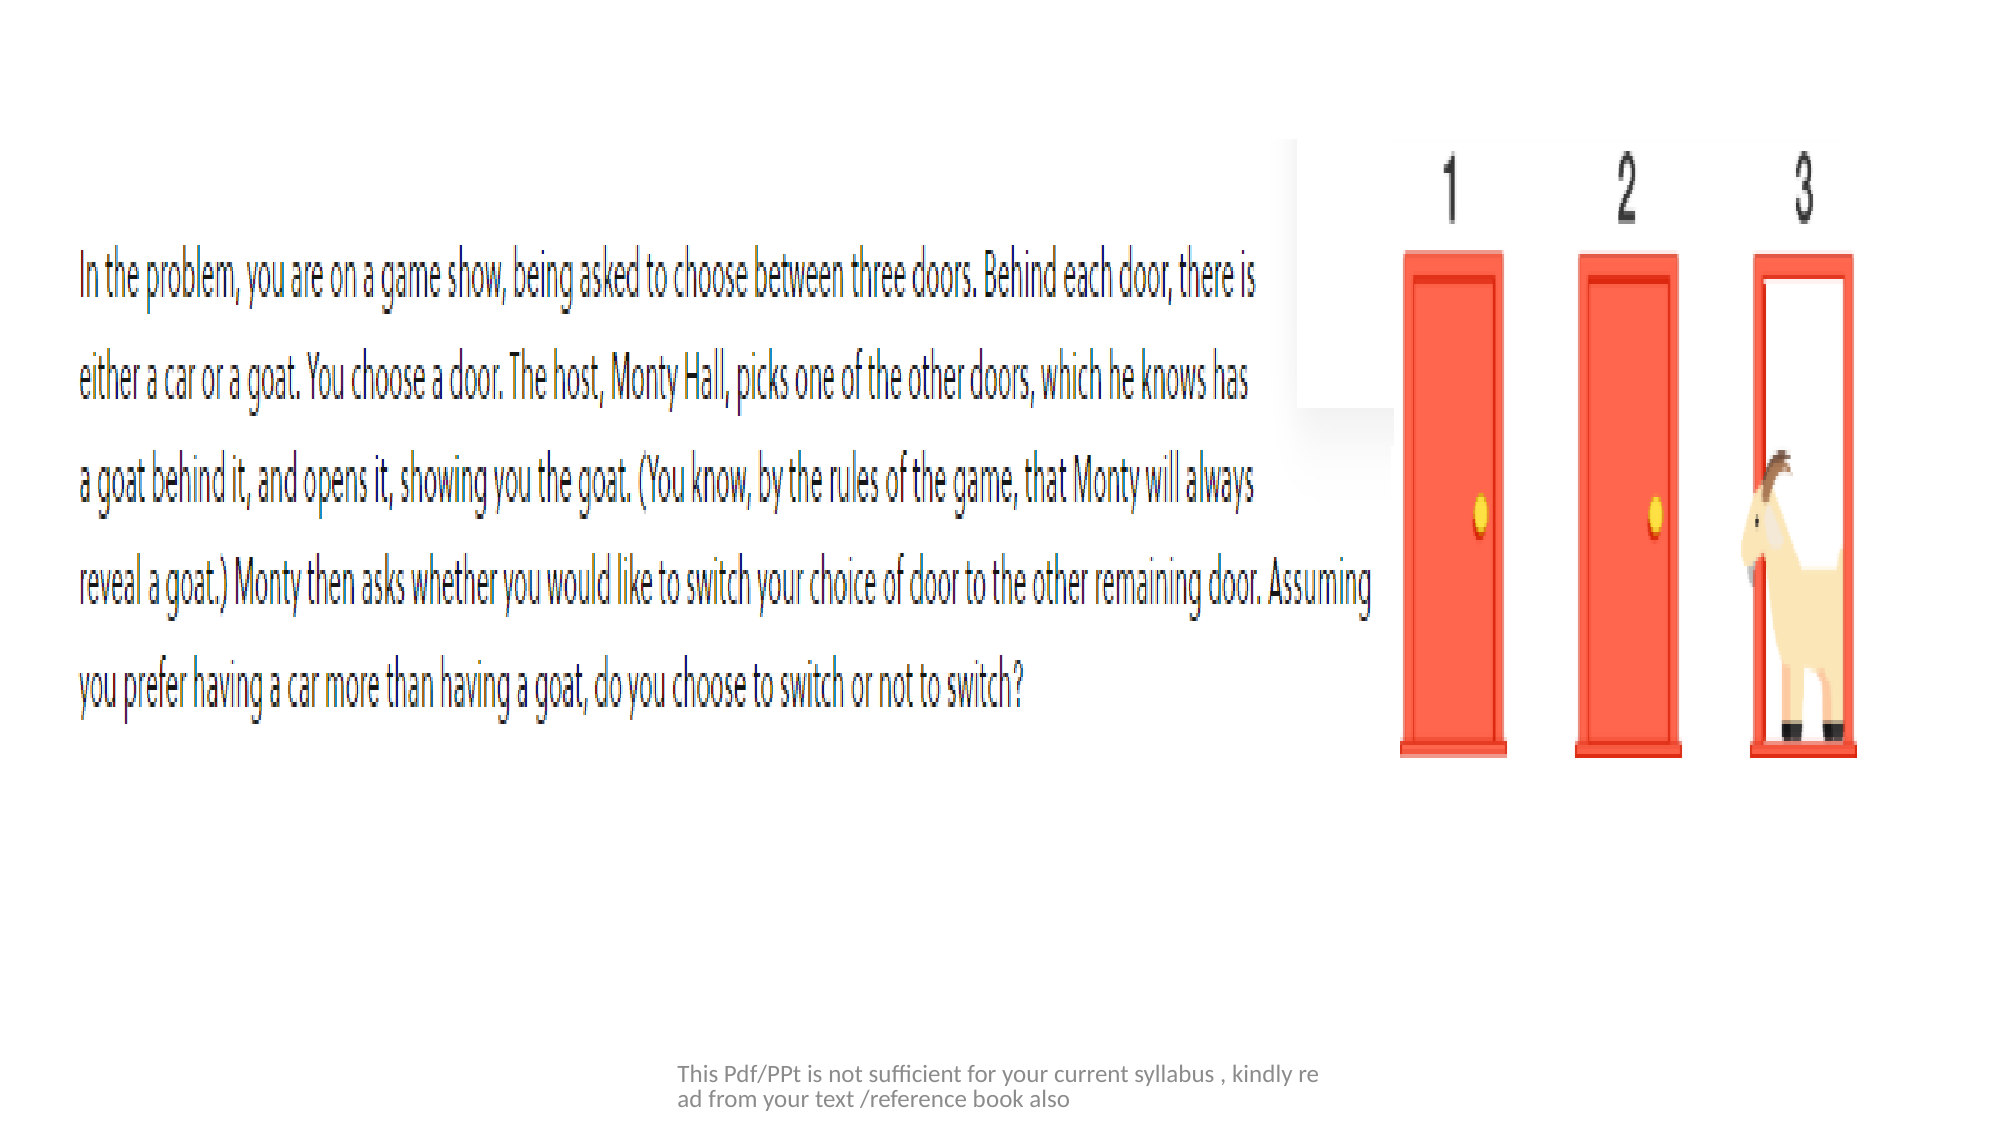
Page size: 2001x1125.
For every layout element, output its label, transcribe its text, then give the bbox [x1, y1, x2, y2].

picture [71, 139, 1868, 767]
footer This Pdf/PPt is not sufficient for your current syllabus , kindly read from your text /reference book also [662, 1042, 1338, 1103]
